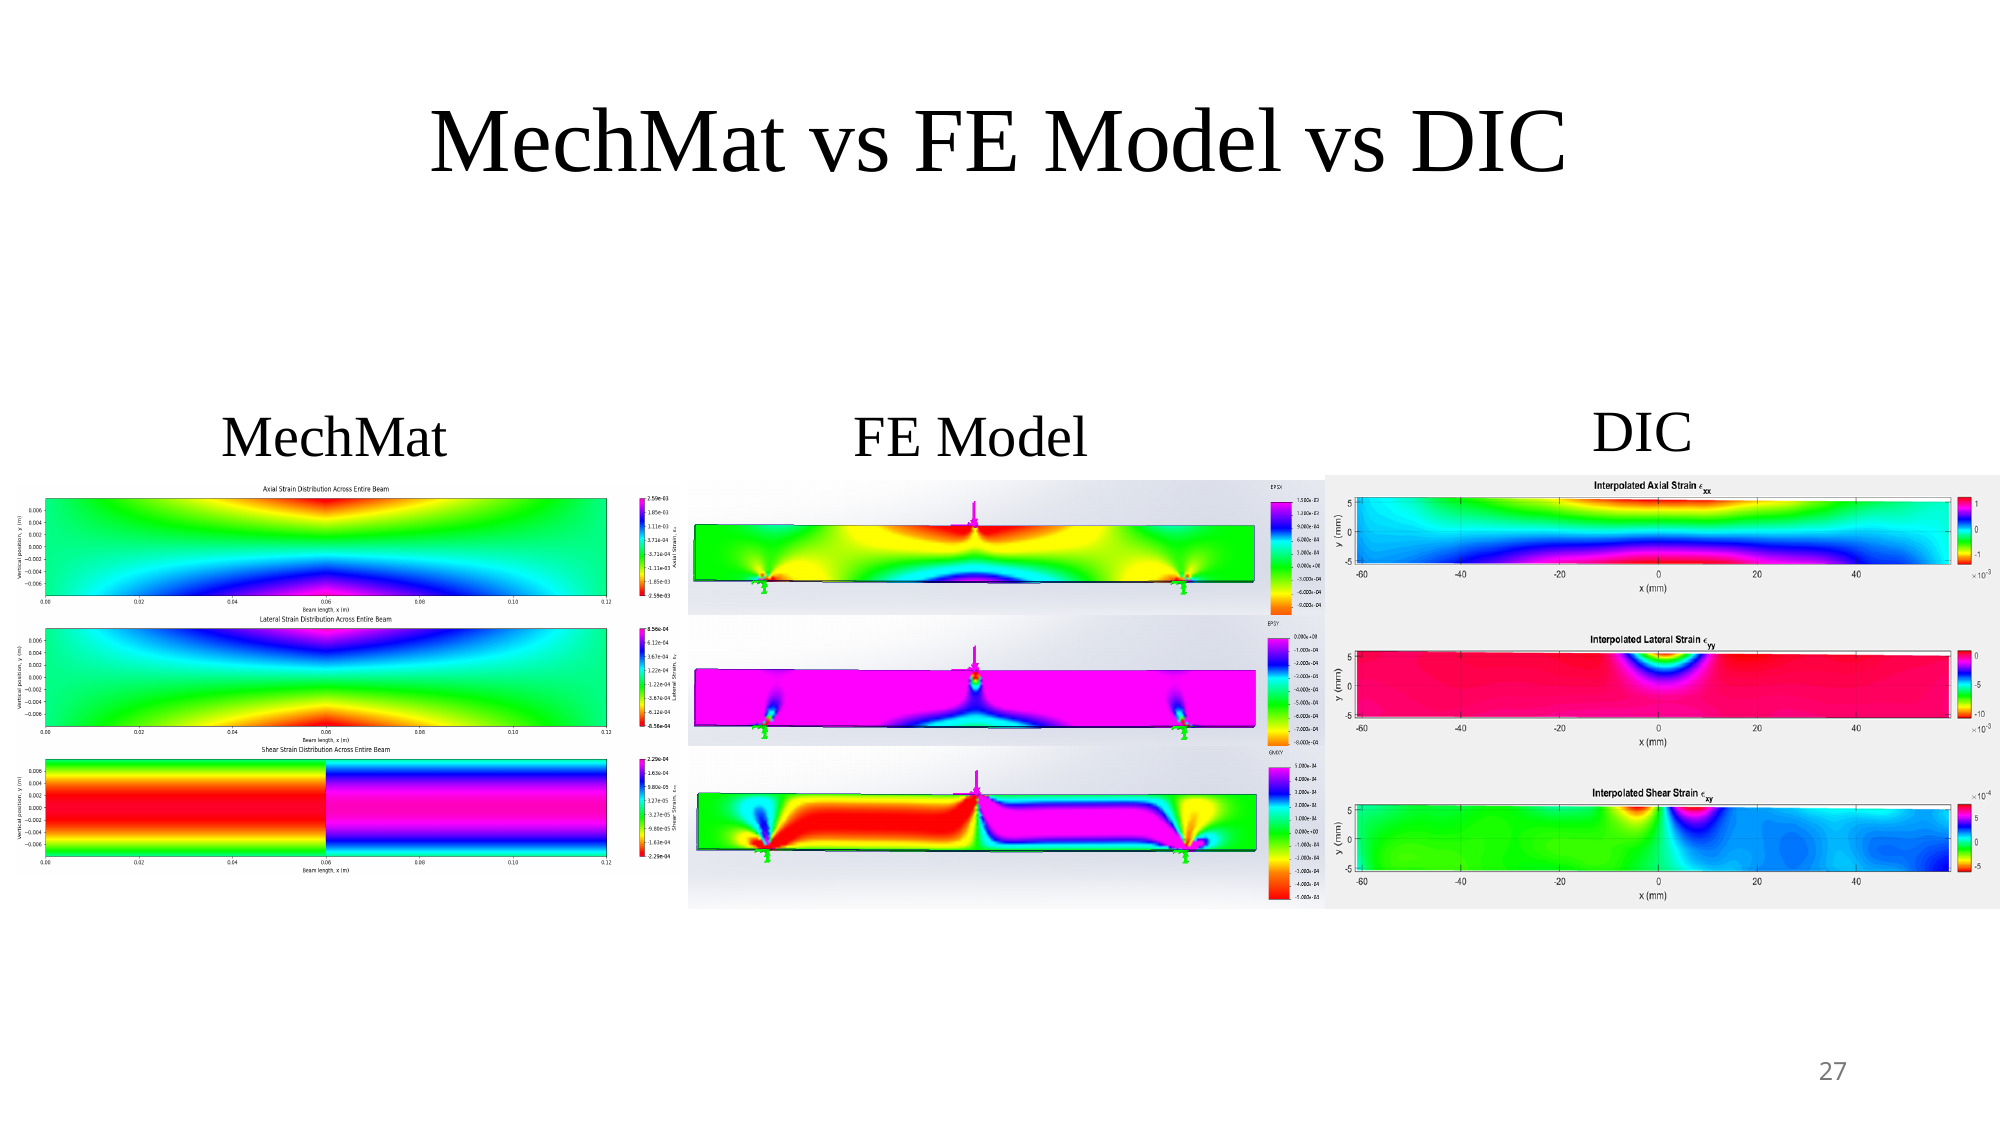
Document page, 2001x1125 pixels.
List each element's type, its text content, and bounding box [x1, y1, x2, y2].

text_box FE Model [740, 391, 1216, 476]
text_box MechMat [104, 391, 580, 476]
picture [15, 483, 680, 876]
slide_number 27 [1412, 1042, 1863, 1103]
text_box DIC [1412, 385, 1888, 470]
title MechMat vs FE Model vs DIC [342, 33, 1658, 251]
picture [688, 474, 2000, 909]
